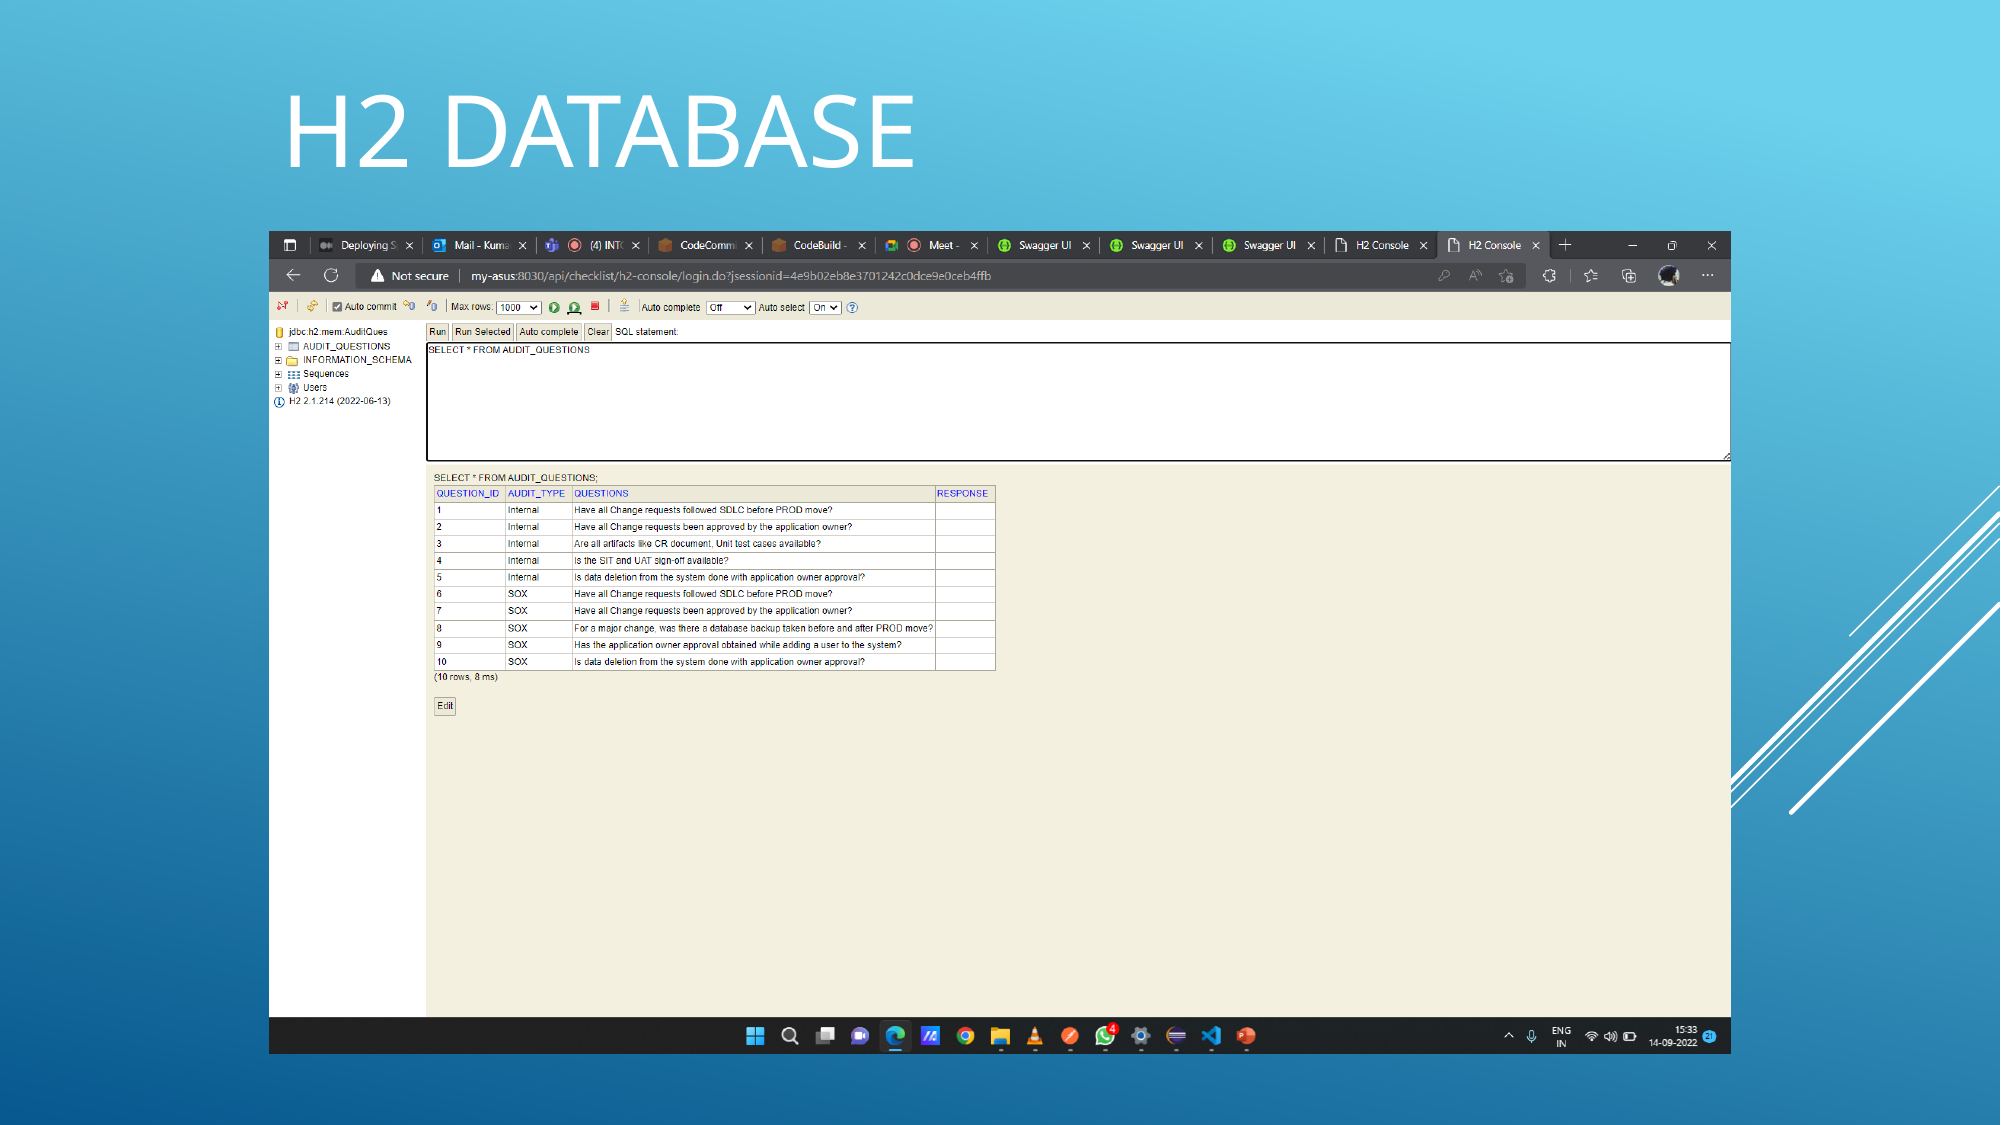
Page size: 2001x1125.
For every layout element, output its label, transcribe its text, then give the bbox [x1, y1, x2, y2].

picture [269, 231, 1731, 1054]
title H2 DATABASE [266, 57, 1627, 196]
